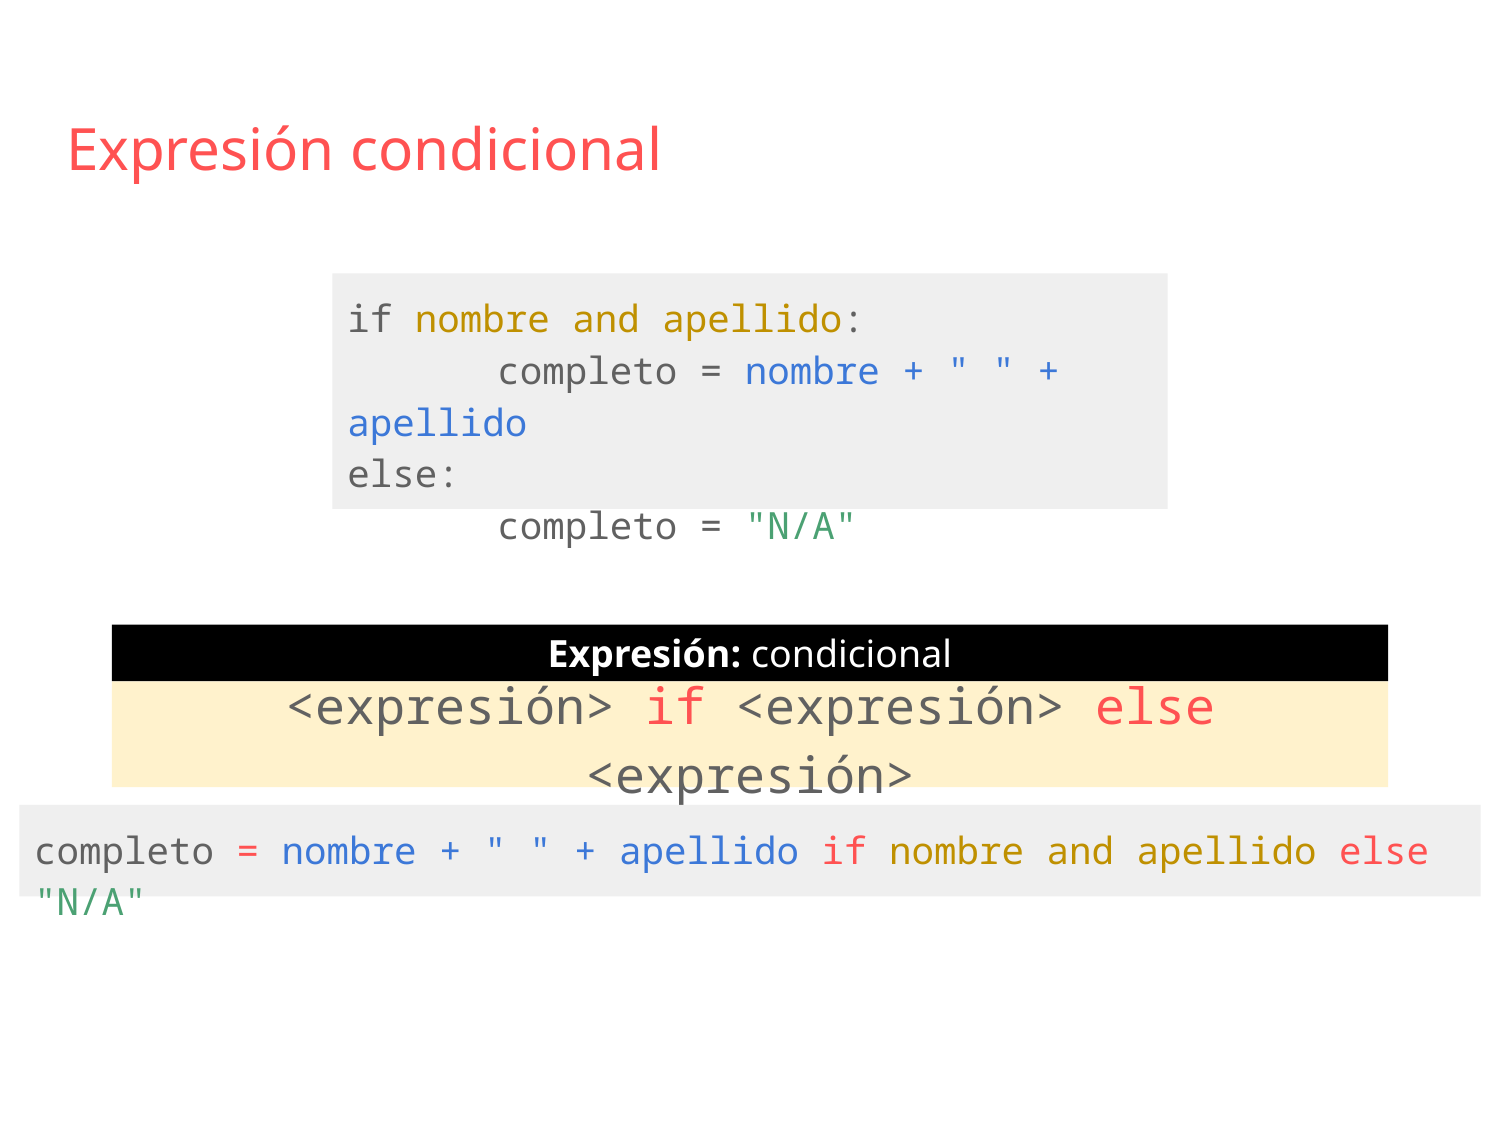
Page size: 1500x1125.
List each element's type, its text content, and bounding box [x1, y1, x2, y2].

title Expresión condicional [51, 97, 1449, 223]
list if nombre and apellido: completo = nombre + " " + apellido else: completo = "N/A" [332, 273, 1168, 509]
list completo = nombre + " " + apellido if nombre and apellido else "N/A" [19, 804, 1481, 897]
list <expresión> if <expresión> else <expresión> [111, 682, 1389, 788]
text_box Expresión: condicional [111, 624, 1389, 682]
